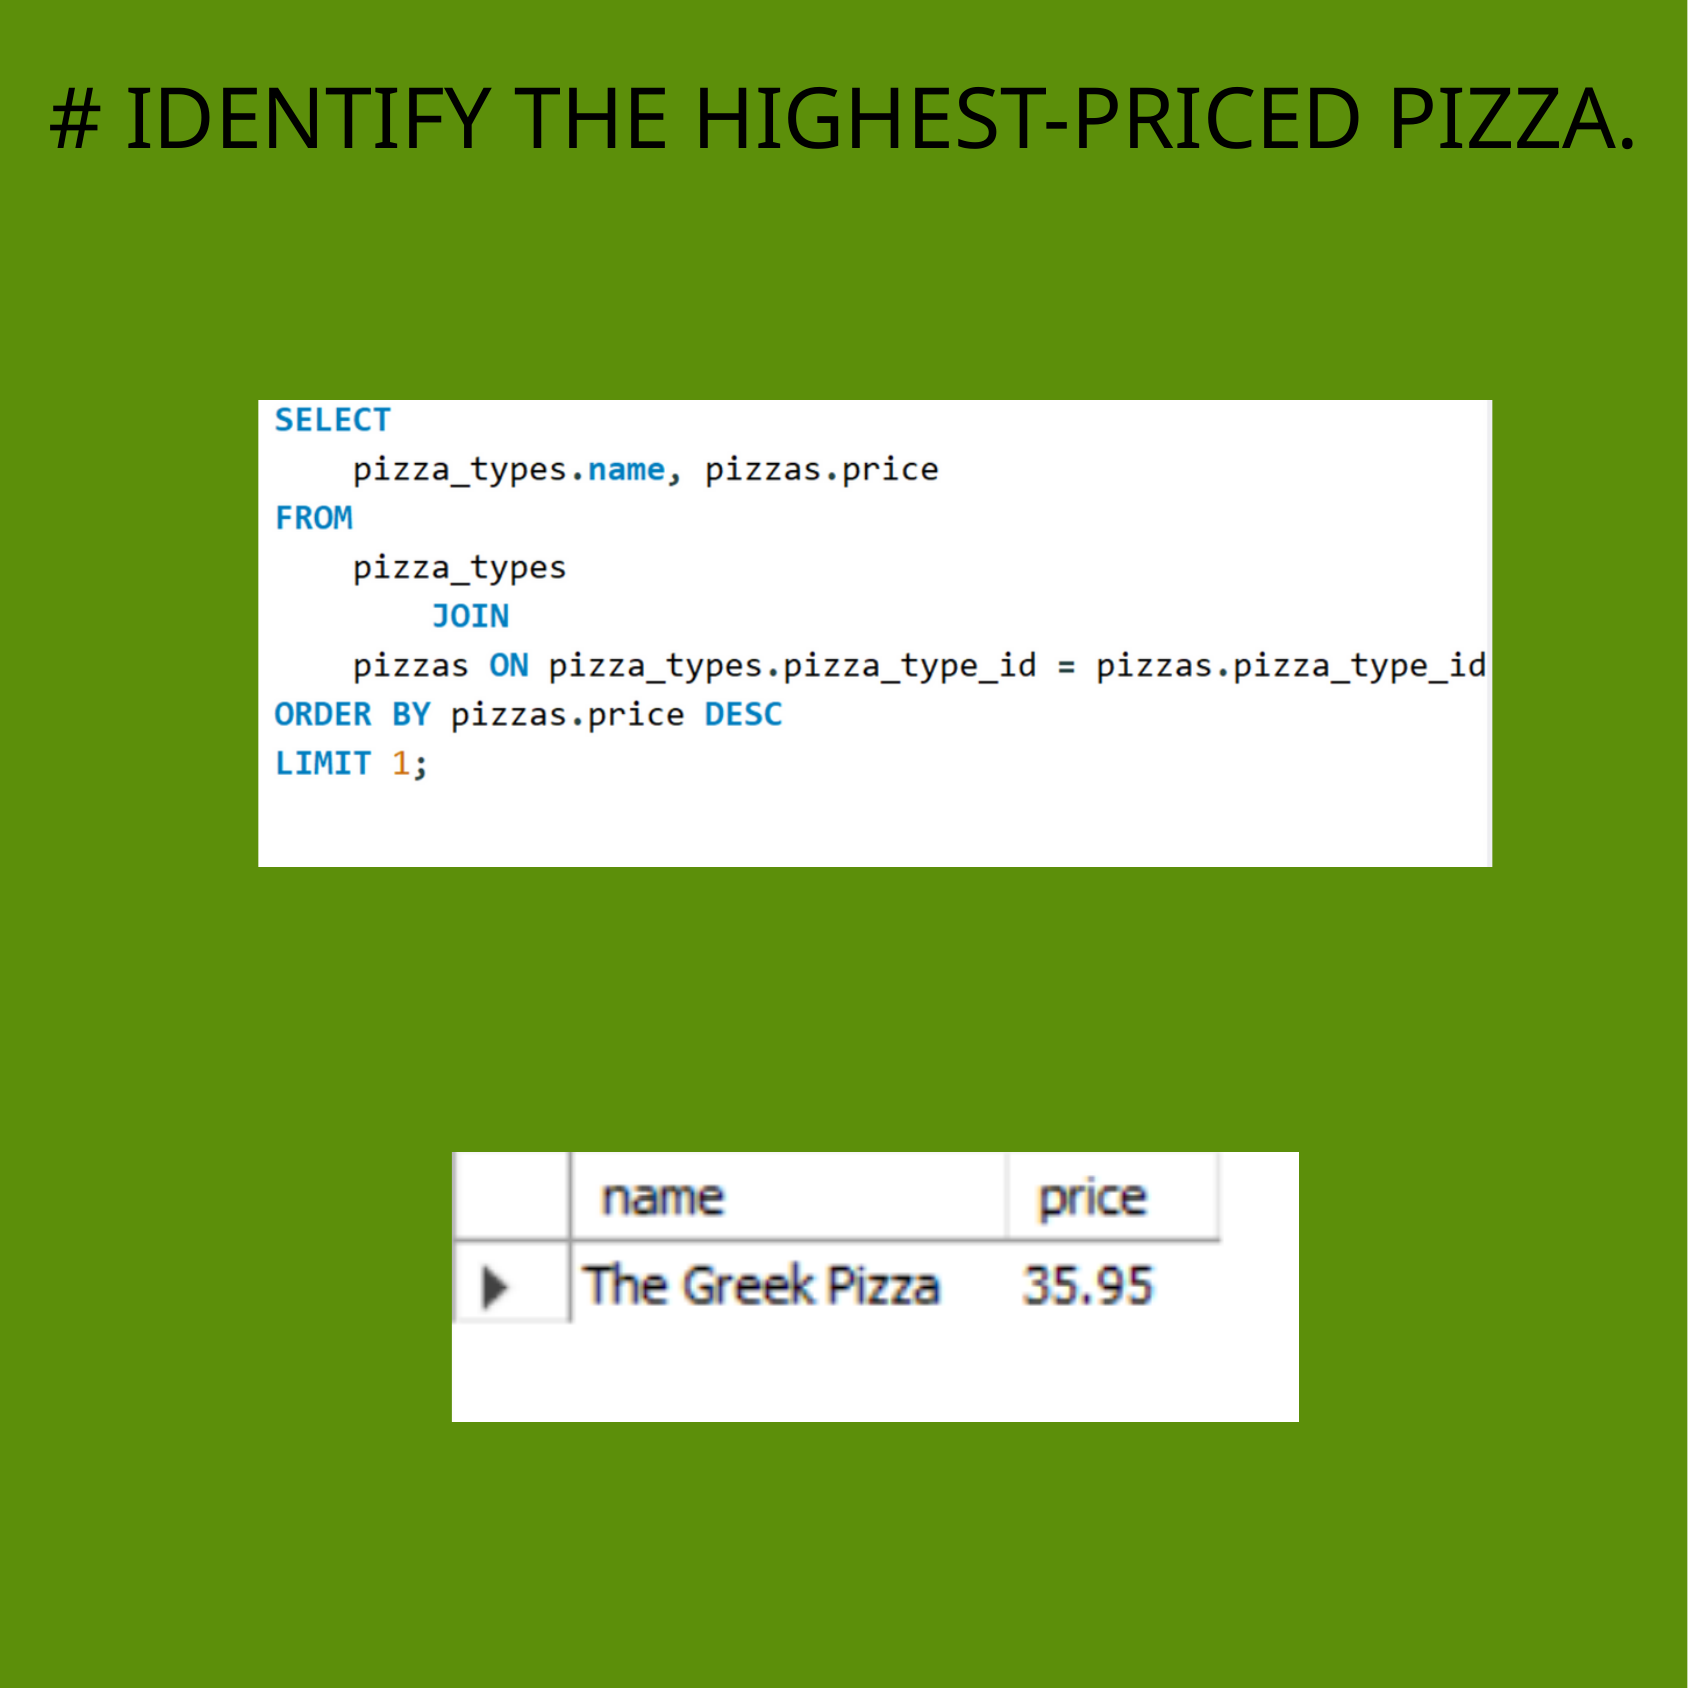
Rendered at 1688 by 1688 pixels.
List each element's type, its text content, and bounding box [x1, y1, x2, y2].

text_box [451, 1152, 1299, 1422]
text_box # IDENTIFY THE HIGHEST-PRICED PIZZA. [0, 80, 1688, 166]
text_box [258, 400, 1493, 867]
